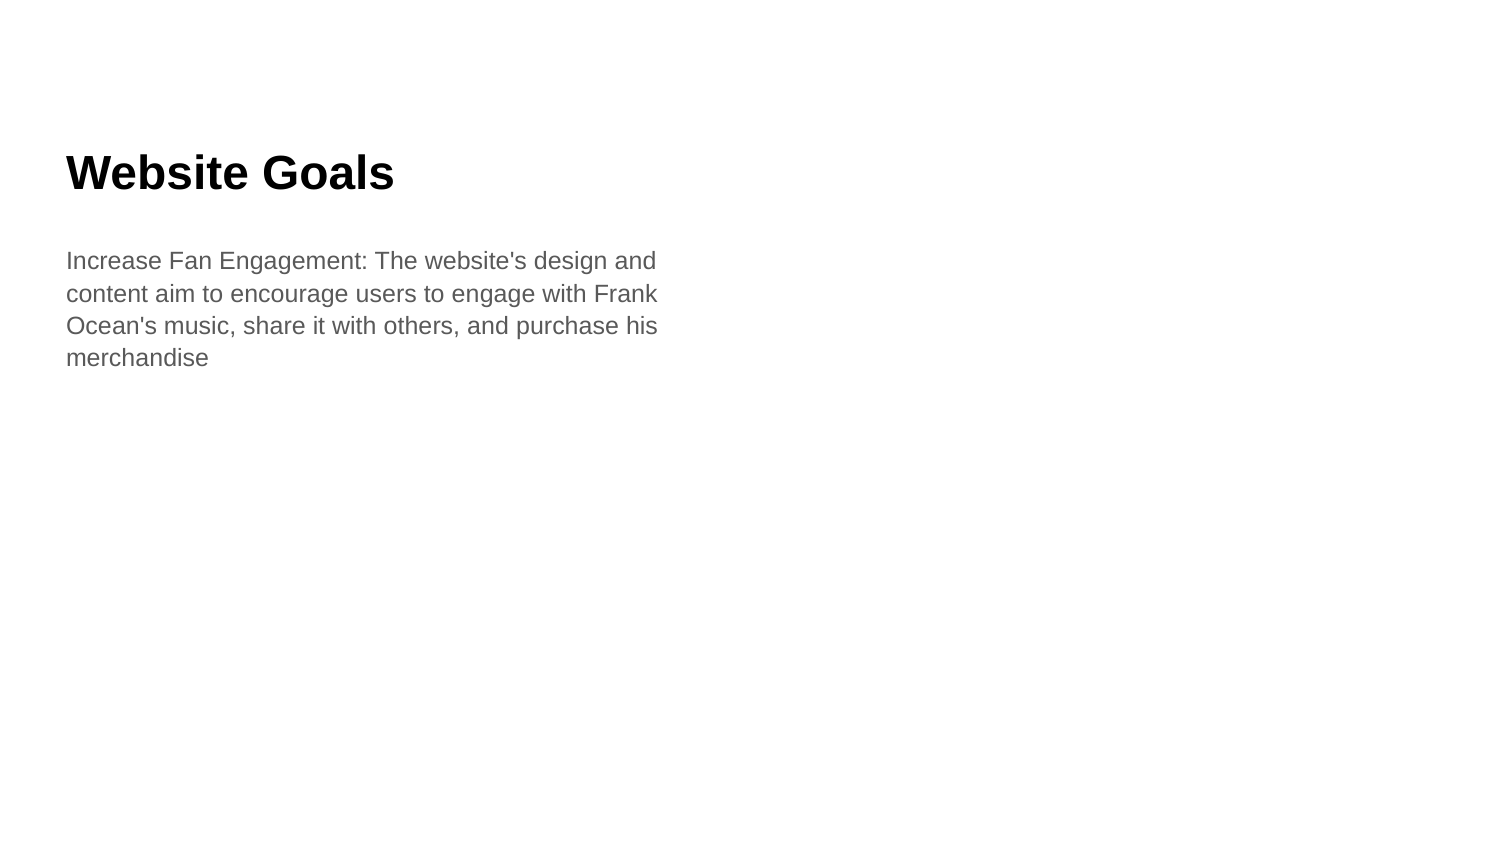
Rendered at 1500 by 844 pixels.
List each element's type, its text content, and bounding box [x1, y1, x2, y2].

list Increase Fan Engagement: The website's design and content aim to encourage users to engage with Frank Ocean's music, share it with others, and purchase his merchandise [51, 227, 735, 750]
title Website Goals [51, 91, 735, 216]
